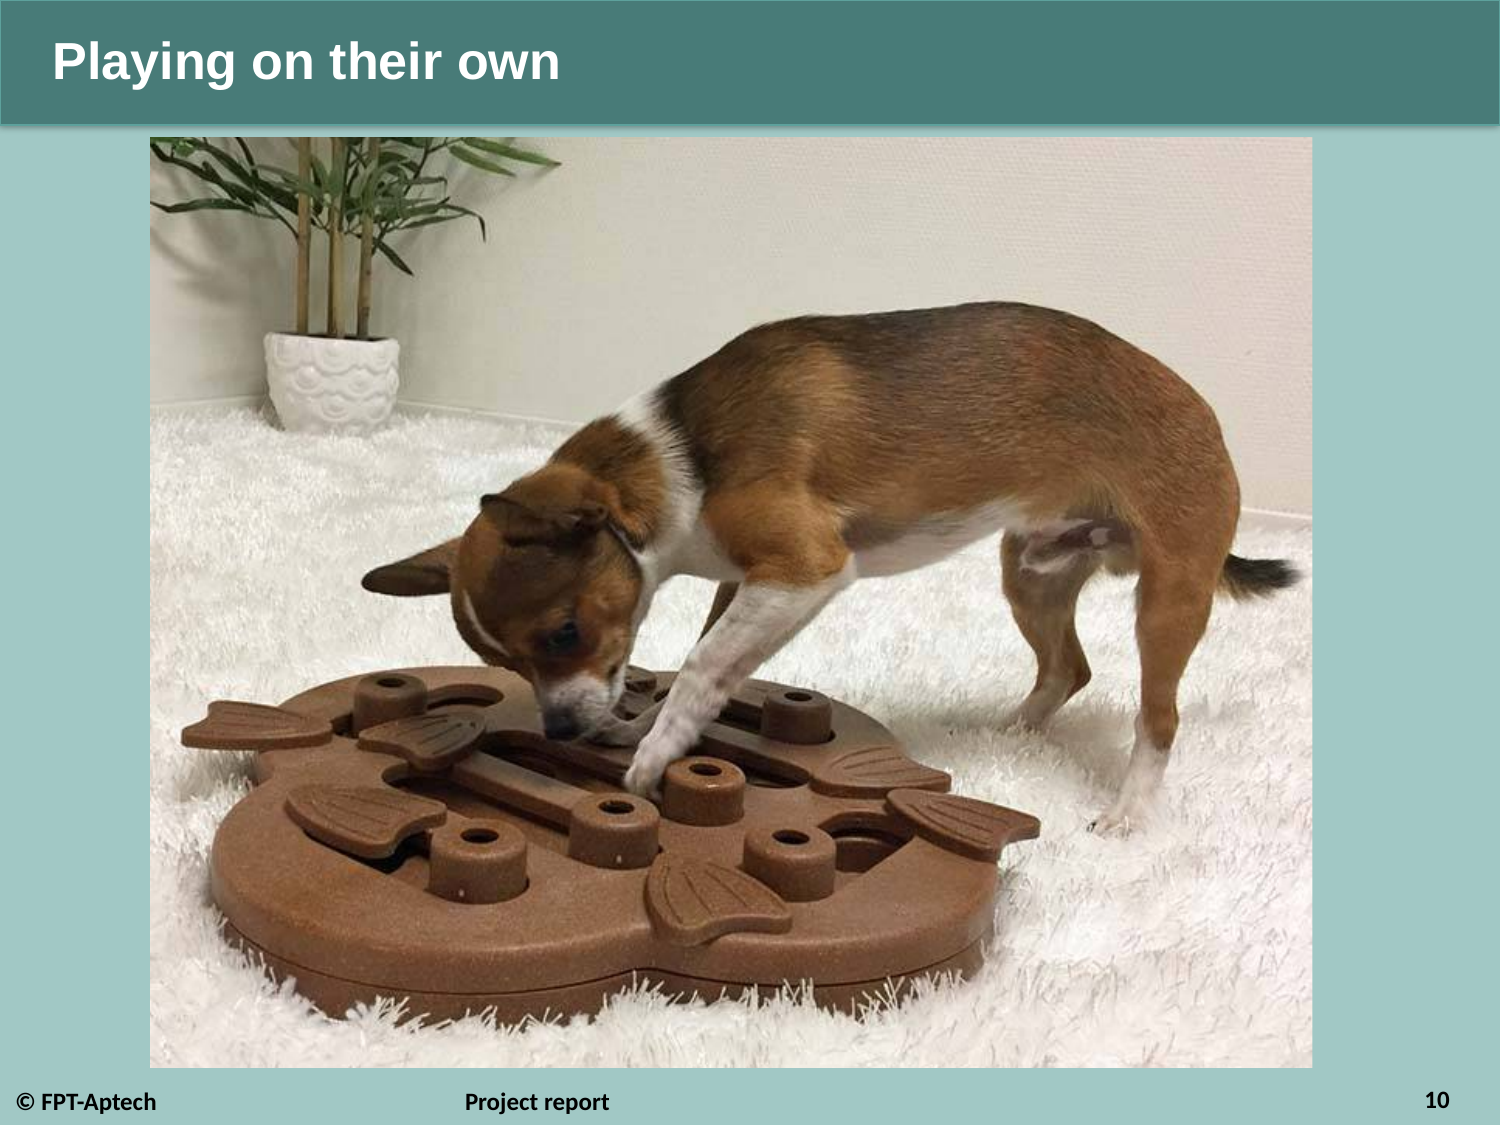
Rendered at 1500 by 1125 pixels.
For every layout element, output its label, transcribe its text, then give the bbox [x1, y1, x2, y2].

slide_number 10 [1337, 1084, 1465, 1113]
title Playing on their own [37, 24, 1388, 93]
picture [149, 137, 1313, 1068]
footer © FPT-Aptech Project report [0, 1087, 1325, 1113]
